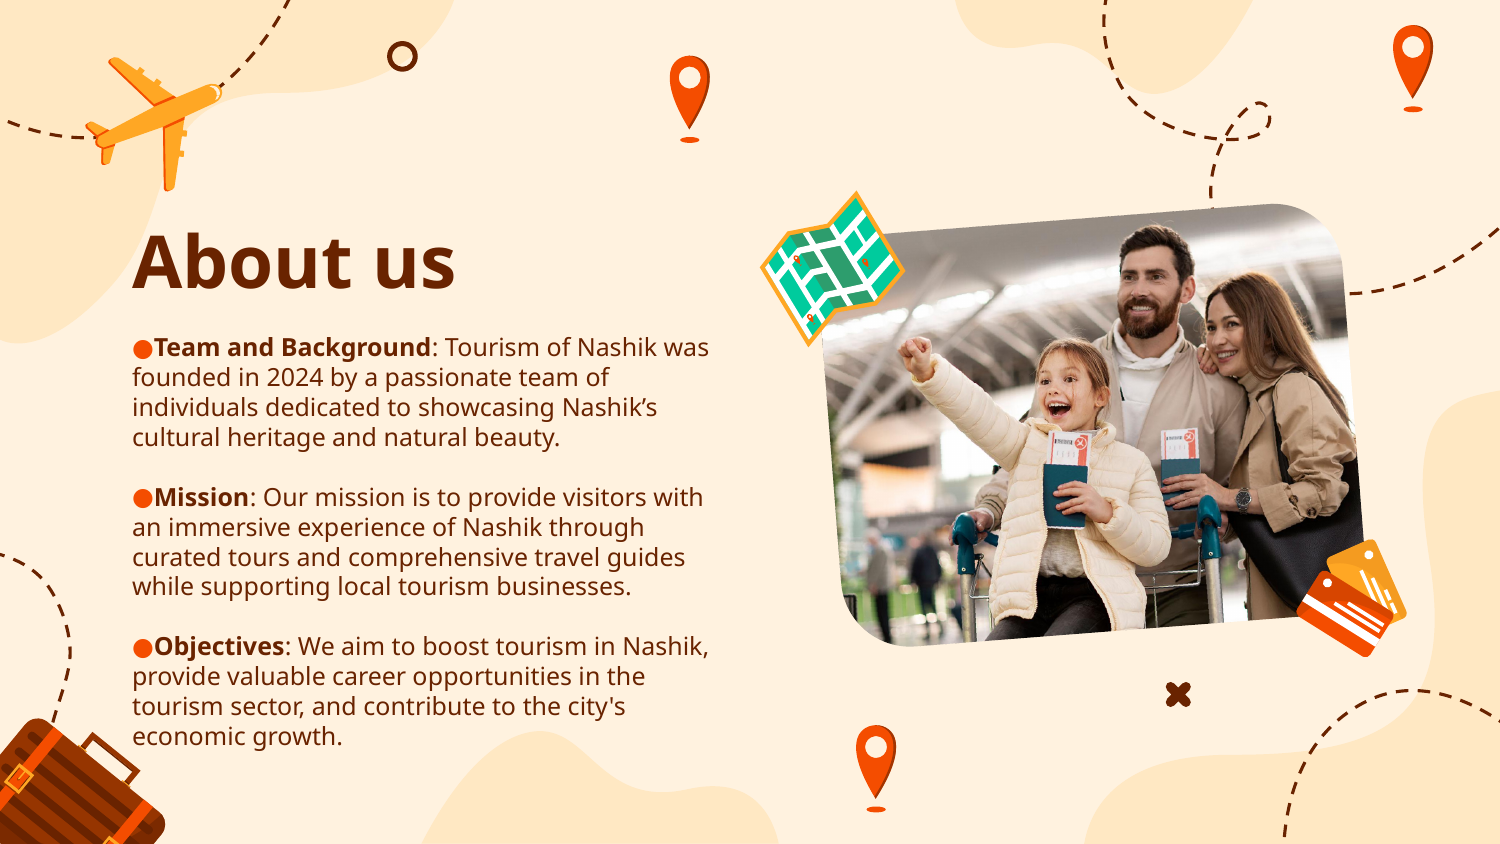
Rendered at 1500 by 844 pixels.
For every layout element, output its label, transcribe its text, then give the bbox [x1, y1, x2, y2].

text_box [765, 204, 900, 334]
text_box [1165, 681, 1191, 708]
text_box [854, 724, 898, 813]
title About us [117, 210, 749, 316]
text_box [668, 55, 712, 144]
subtitle Team and Background: Tourism of Nashik was founded in 2024 by a passionate team of individuals dedicated to showcasing Nashik’s cultural heritage and natural beauty. Mission: Our mission is to provide visitors with an immersive experience of Nashik through curated tours and comprehensive travel guides while supporting local tourism businesses. Objectives: We aim to boost tourism in Nashik, provide valuable career opportunities in the tourism sector, and contribute to the city's economic growth. [117, 316, 749, 640]
picture [829, 203, 1358, 647]
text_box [1304, 537, 1412, 652]
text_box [82, 57, 209, 176]
